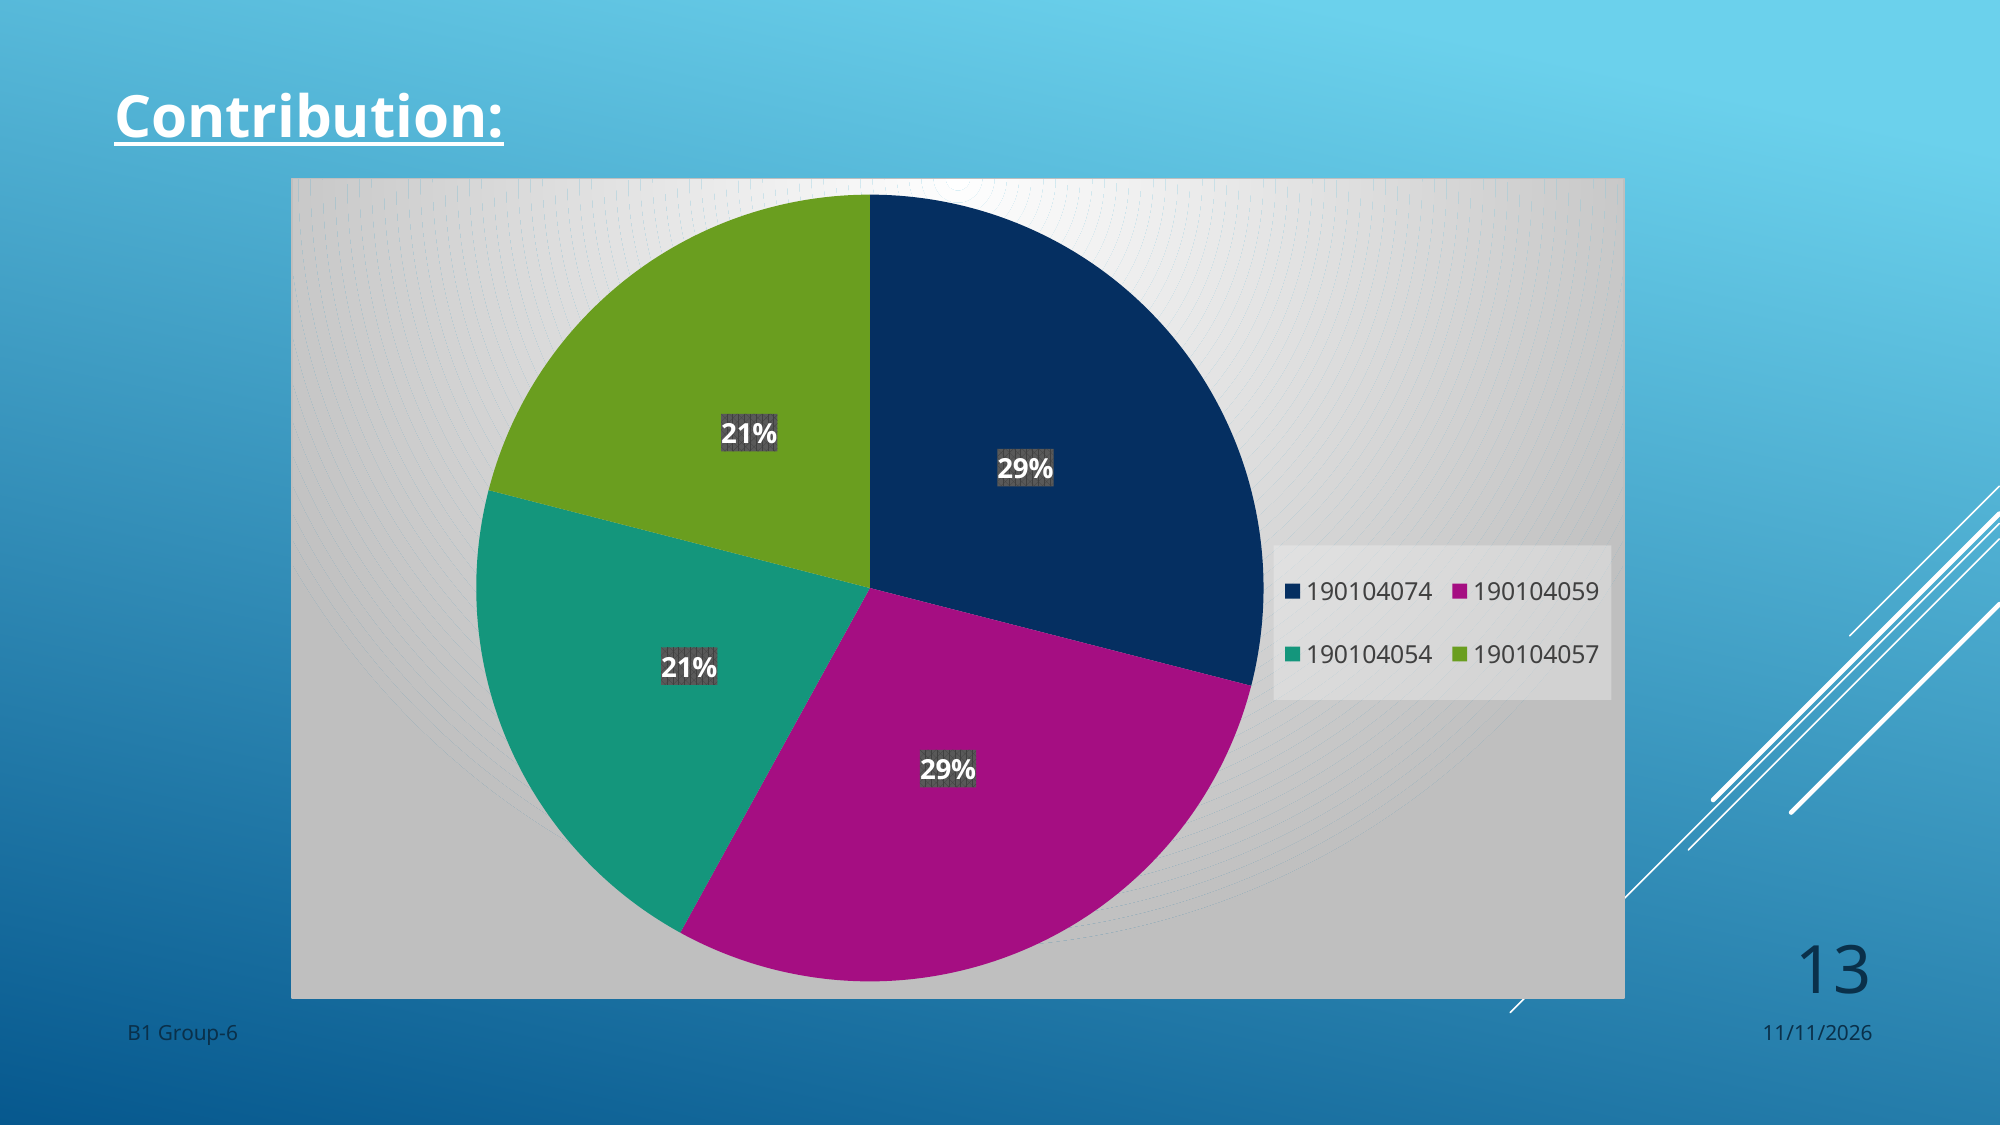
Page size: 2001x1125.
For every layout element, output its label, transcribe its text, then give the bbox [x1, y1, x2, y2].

chart [291, 177, 1625, 999]
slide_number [1624, 1012, 1888, 1073]
footer B1 Group-6 [112, 1012, 1350, 1073]
text_box Contribution: [99, 71, 1144, 157]
slide_number 13 [1700, 915, 1888, 1025]
